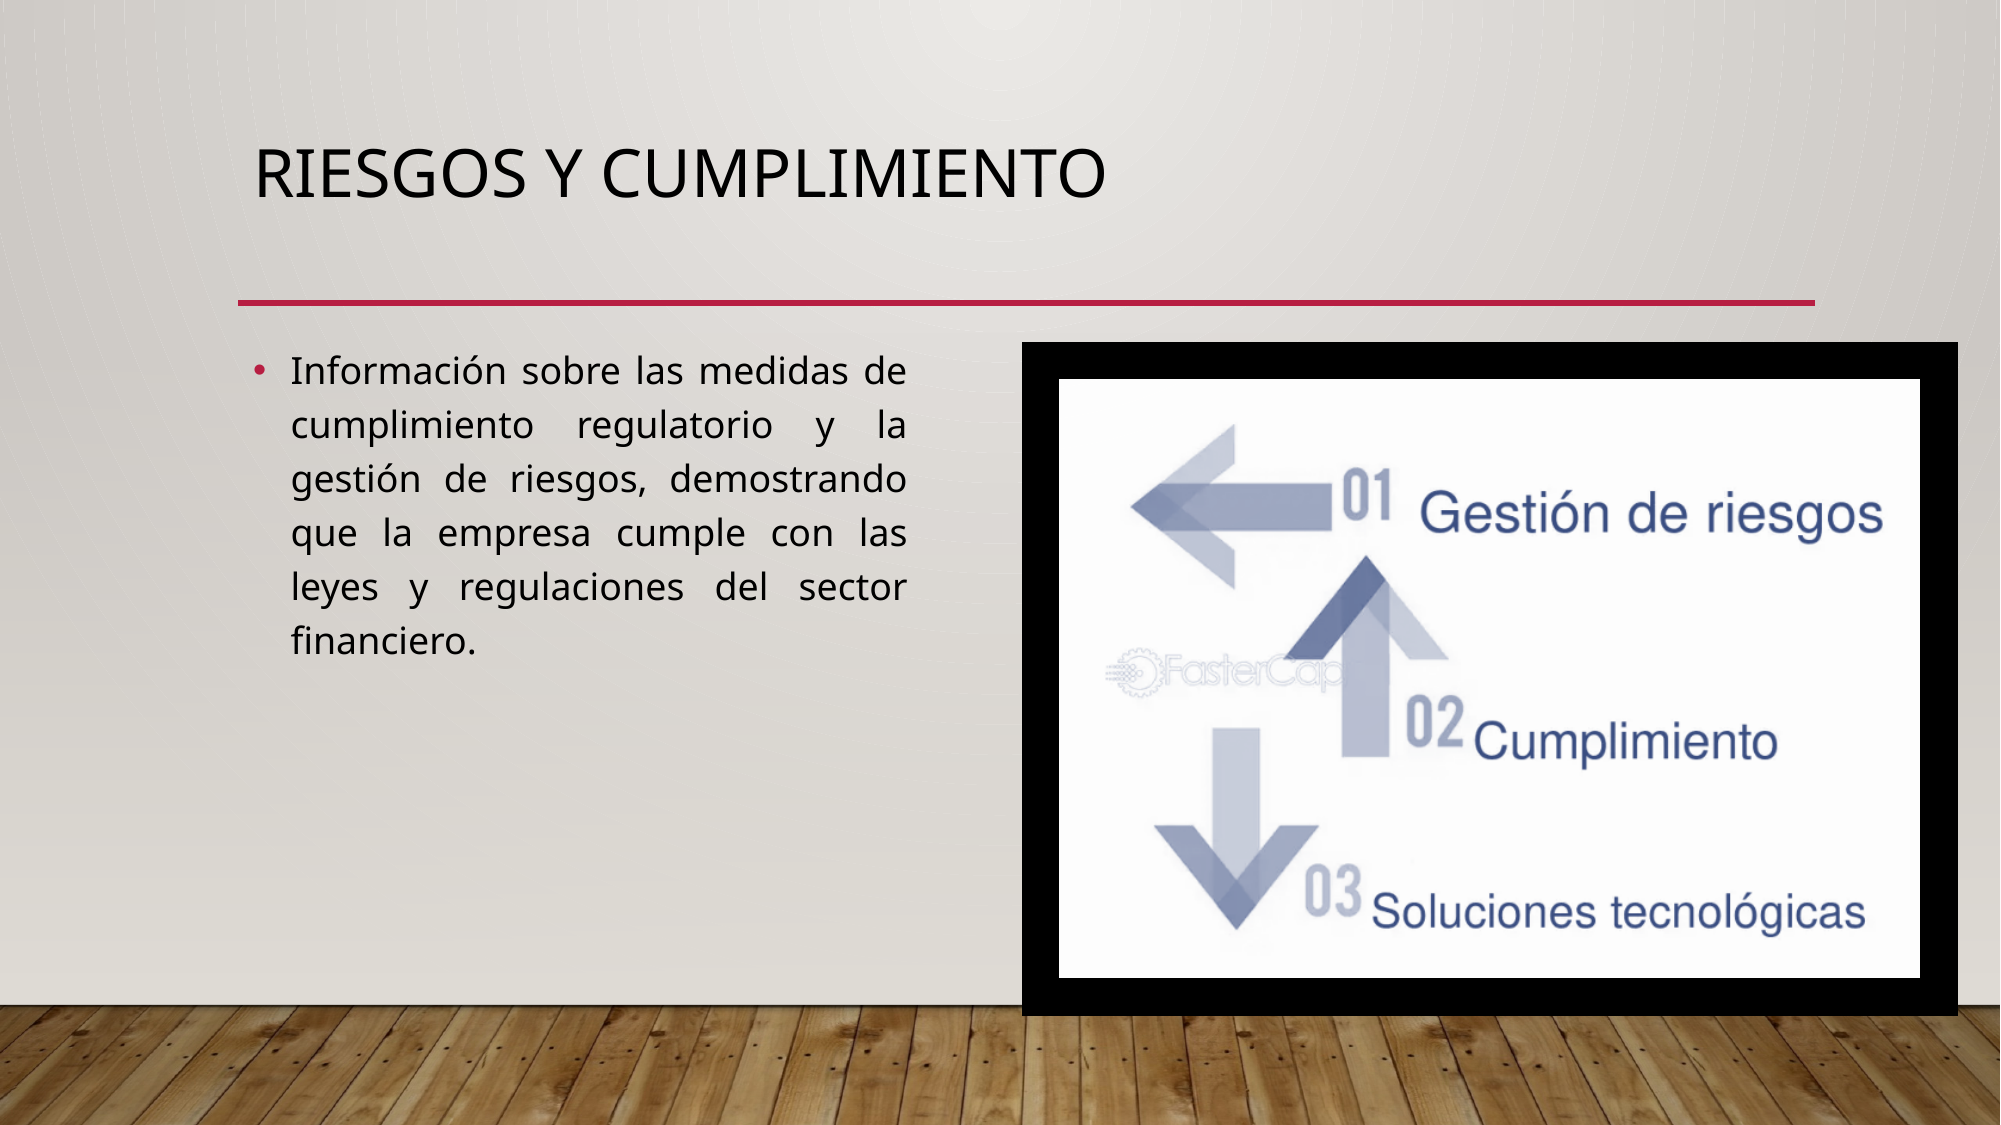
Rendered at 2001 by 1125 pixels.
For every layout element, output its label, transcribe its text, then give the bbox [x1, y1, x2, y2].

list Información sobre las medidas de cumplimiento regulatorio y la gestión de riesgos, demostrando que la empresa cumple con las leyes y regulaciones del sector financiero. [238, 330, 924, 692]
picture [0, 1005, 2000, 1125]
picture [1058, 379, 1921, 979]
title Riesgos y Cumplimiento [238, 131, 1814, 305]
